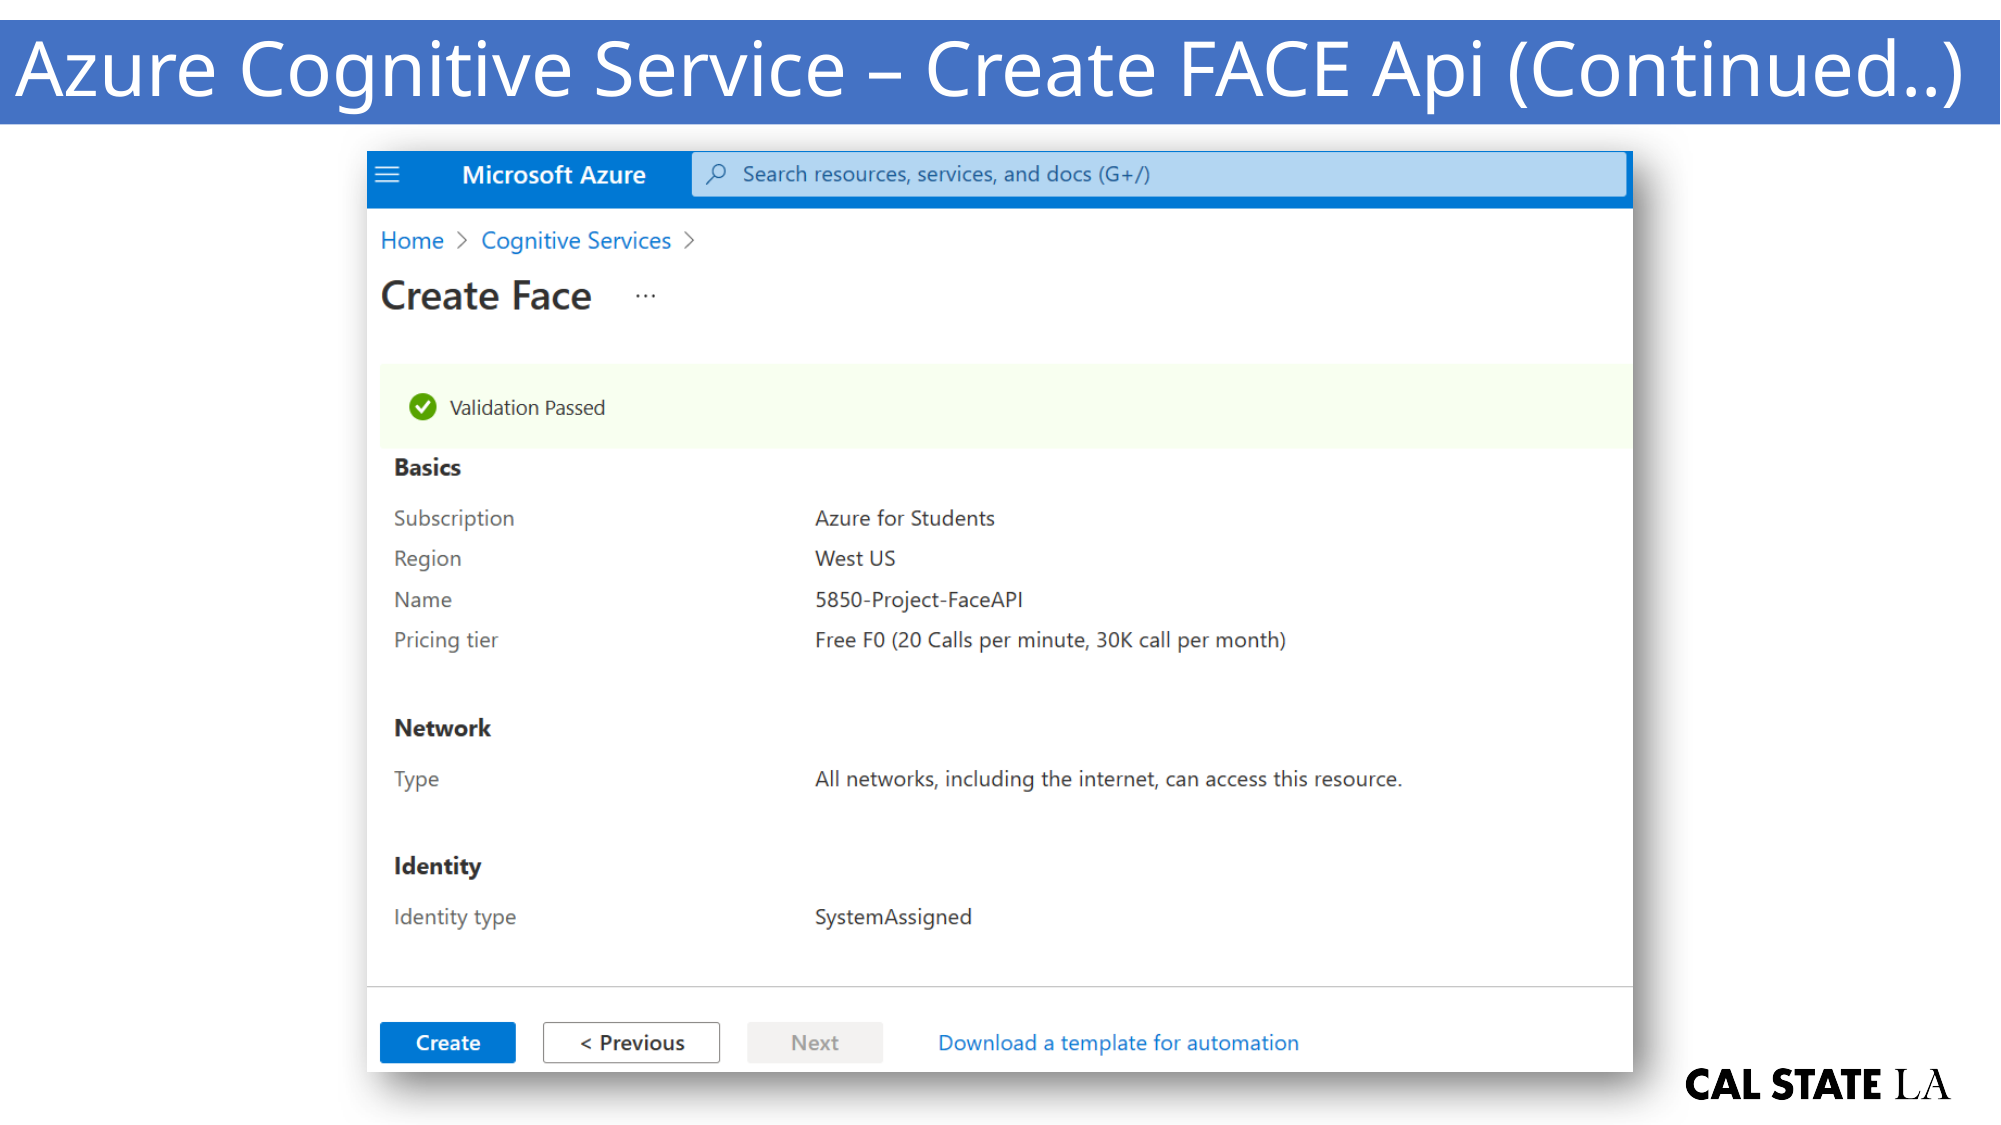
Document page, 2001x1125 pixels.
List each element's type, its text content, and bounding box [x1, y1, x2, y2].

picture [367, 151, 1633, 1072]
picture [1675, 1057, 1961, 1111]
title Azure Cognitive Service – Create FACE Api (Continued..) [0, 20, 2000, 125]
